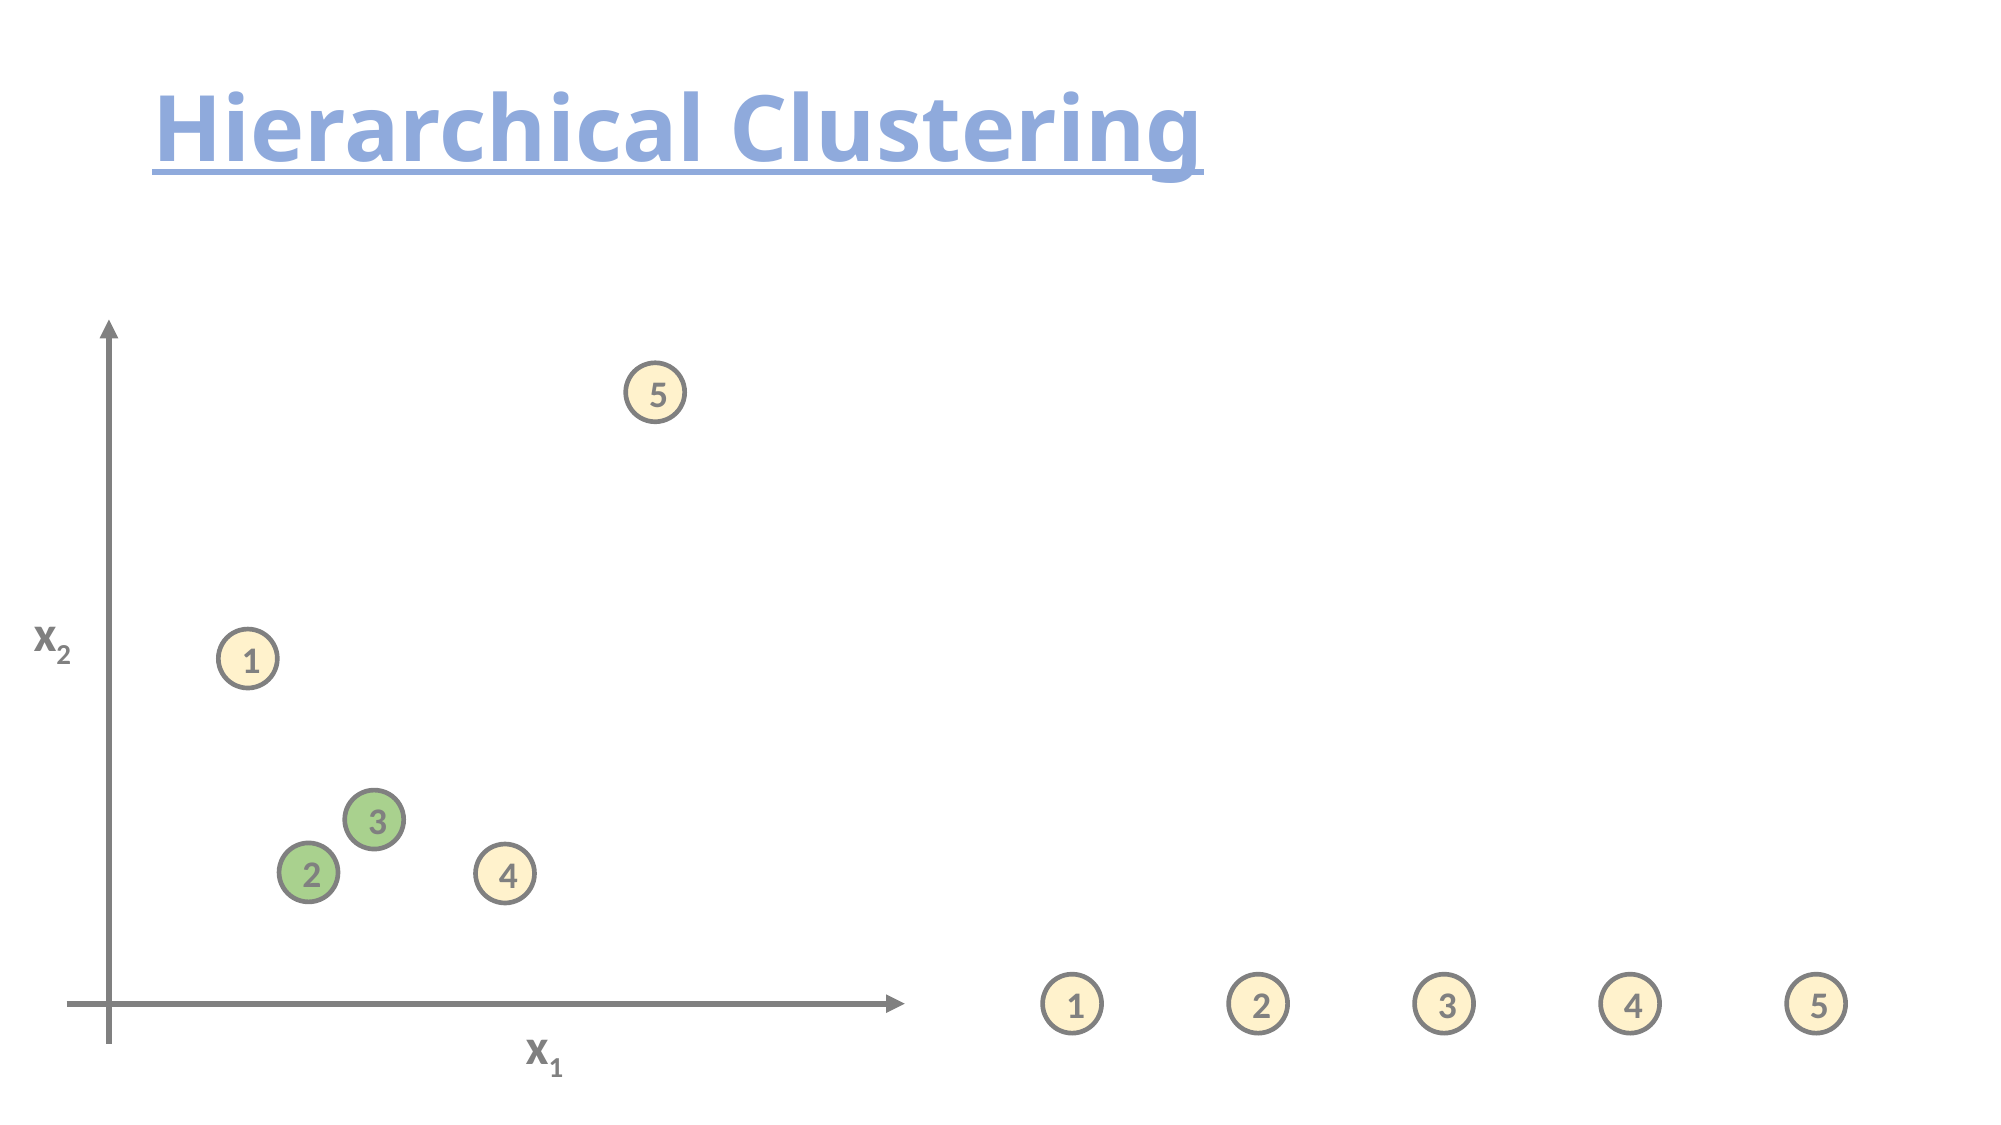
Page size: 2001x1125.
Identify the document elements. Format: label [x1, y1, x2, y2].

text_box [510, 1007, 579, 1091]
text_box [1041, 973, 1103, 1035]
text_box [1785, 973, 1847, 1035]
text_box [277, 841, 340, 903]
text_box [1227, 973, 1289, 1035]
text_box [474, 842, 536, 905]
text_box [217, 628, 279, 690]
text_box [1413, 973, 1475, 1035]
text_box [1599, 973, 1661, 1035]
text_box [624, 361, 686, 423]
text_box [18, 594, 87, 678]
text_box [66, 319, 905, 1044]
title [137, 23, 1863, 241]
text_box [343, 789, 405, 851]
